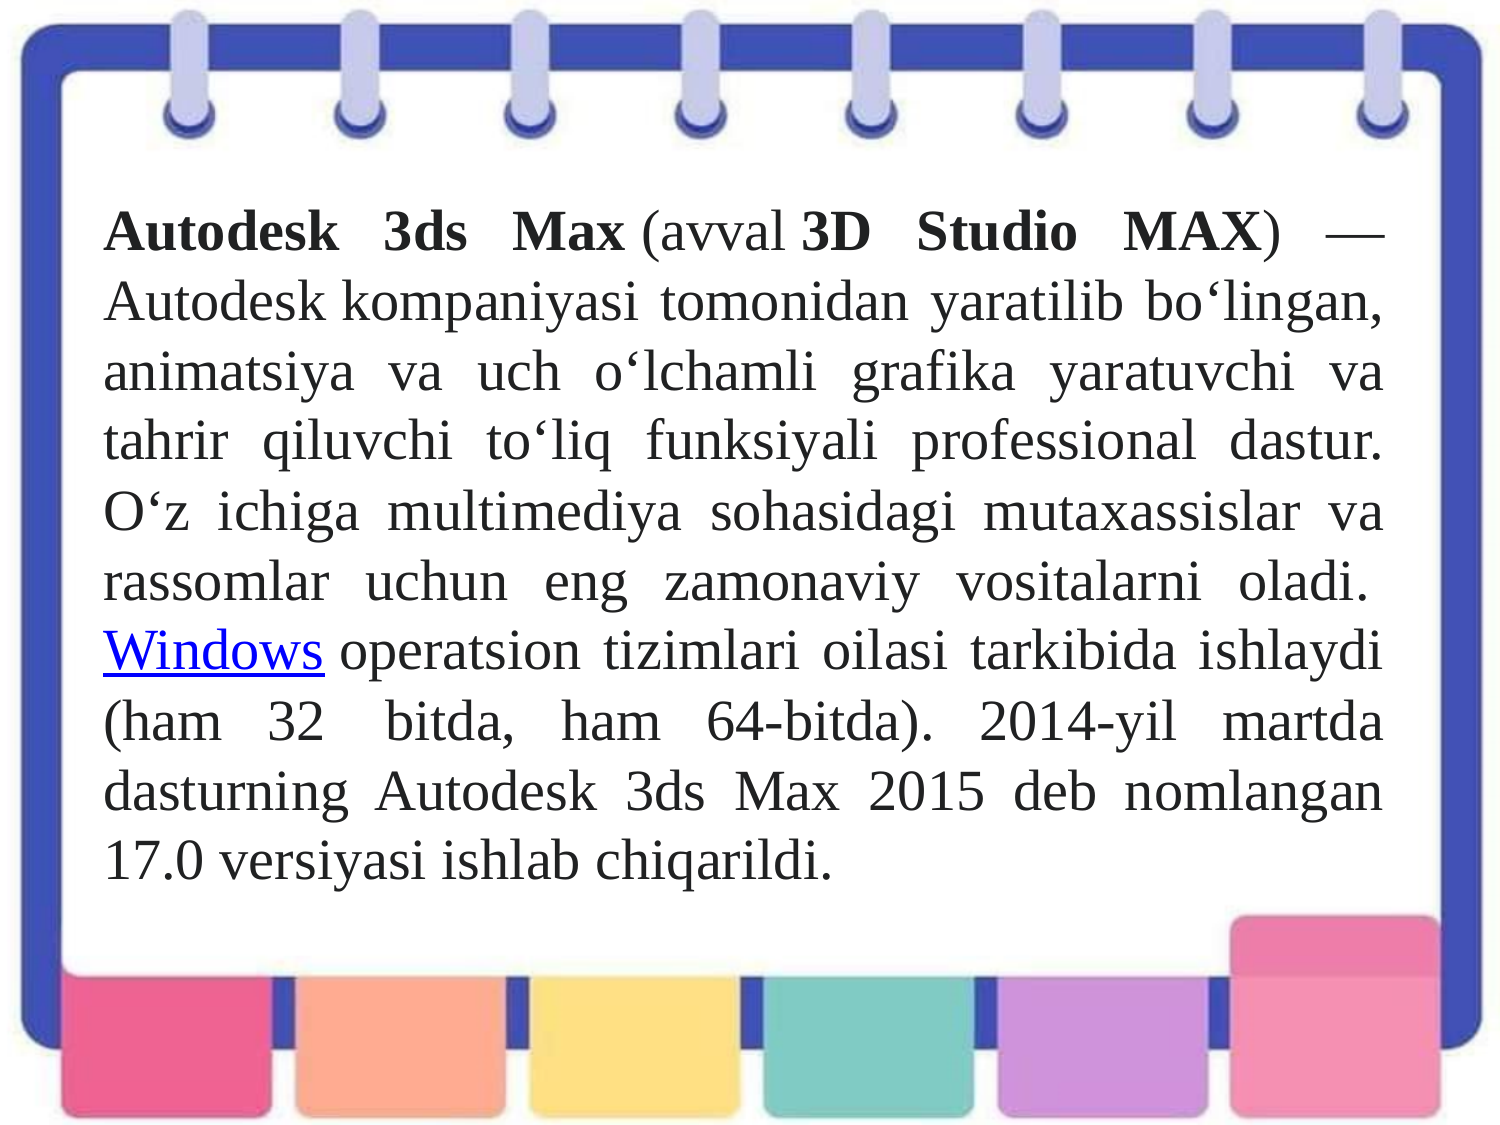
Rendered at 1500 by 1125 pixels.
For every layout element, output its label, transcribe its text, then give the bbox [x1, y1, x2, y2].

text_box Autodesk 3ds Max (avval 3D Studio MAX) — Autodesk kompaniyasi tomonidan yaratilib boʻlingan, animatsiya va uch oʻlchamli grafika yaratuvchi va tahrir qiluvchi toʻliq funksiyali professional dastur. Oʻz ichiga multimediya sohasidagi mutaxassislar va rassomlar uchun eng zamonaviy vositalarni oladi. Windows operatsion tizimlari oilasi tarkibida ishlaydi (ham 32 bitda, ham 64‑bitda). 2014-yil martda dasturning Autodesk 3ds Max 2015 deb nomlangan 17.0 versiyasi ishlab chiqarildi. [1319, 184, 1400, 899]
picture [2, 0, 1500, 1125]
text_box Autodesk 3ds Max (avval 3D Studio MAX) — Autodesk kompaniyasi tomonidan yaratilib boʻlingan, animatsiya va uch oʻlchamli grafika yaratuvchi va tahrir qiluvchi toʻliq funksiyali professional dastur. Oʻz ichiga multimediya sohasidagi mutaxassislar va rassomlar uchun eng zamonaviy vositalarni oladi. Windows operatsion tizimlari oilasi tarkibida ishlaydi (ham 32 bitda, ham 64‑bitda). 2014-yil martda dasturning Autodesk 3ds Max 2015 deb nomlangan 17.0 versiyasi ishlab chiqarildi. [88, 184, 178, 899]
